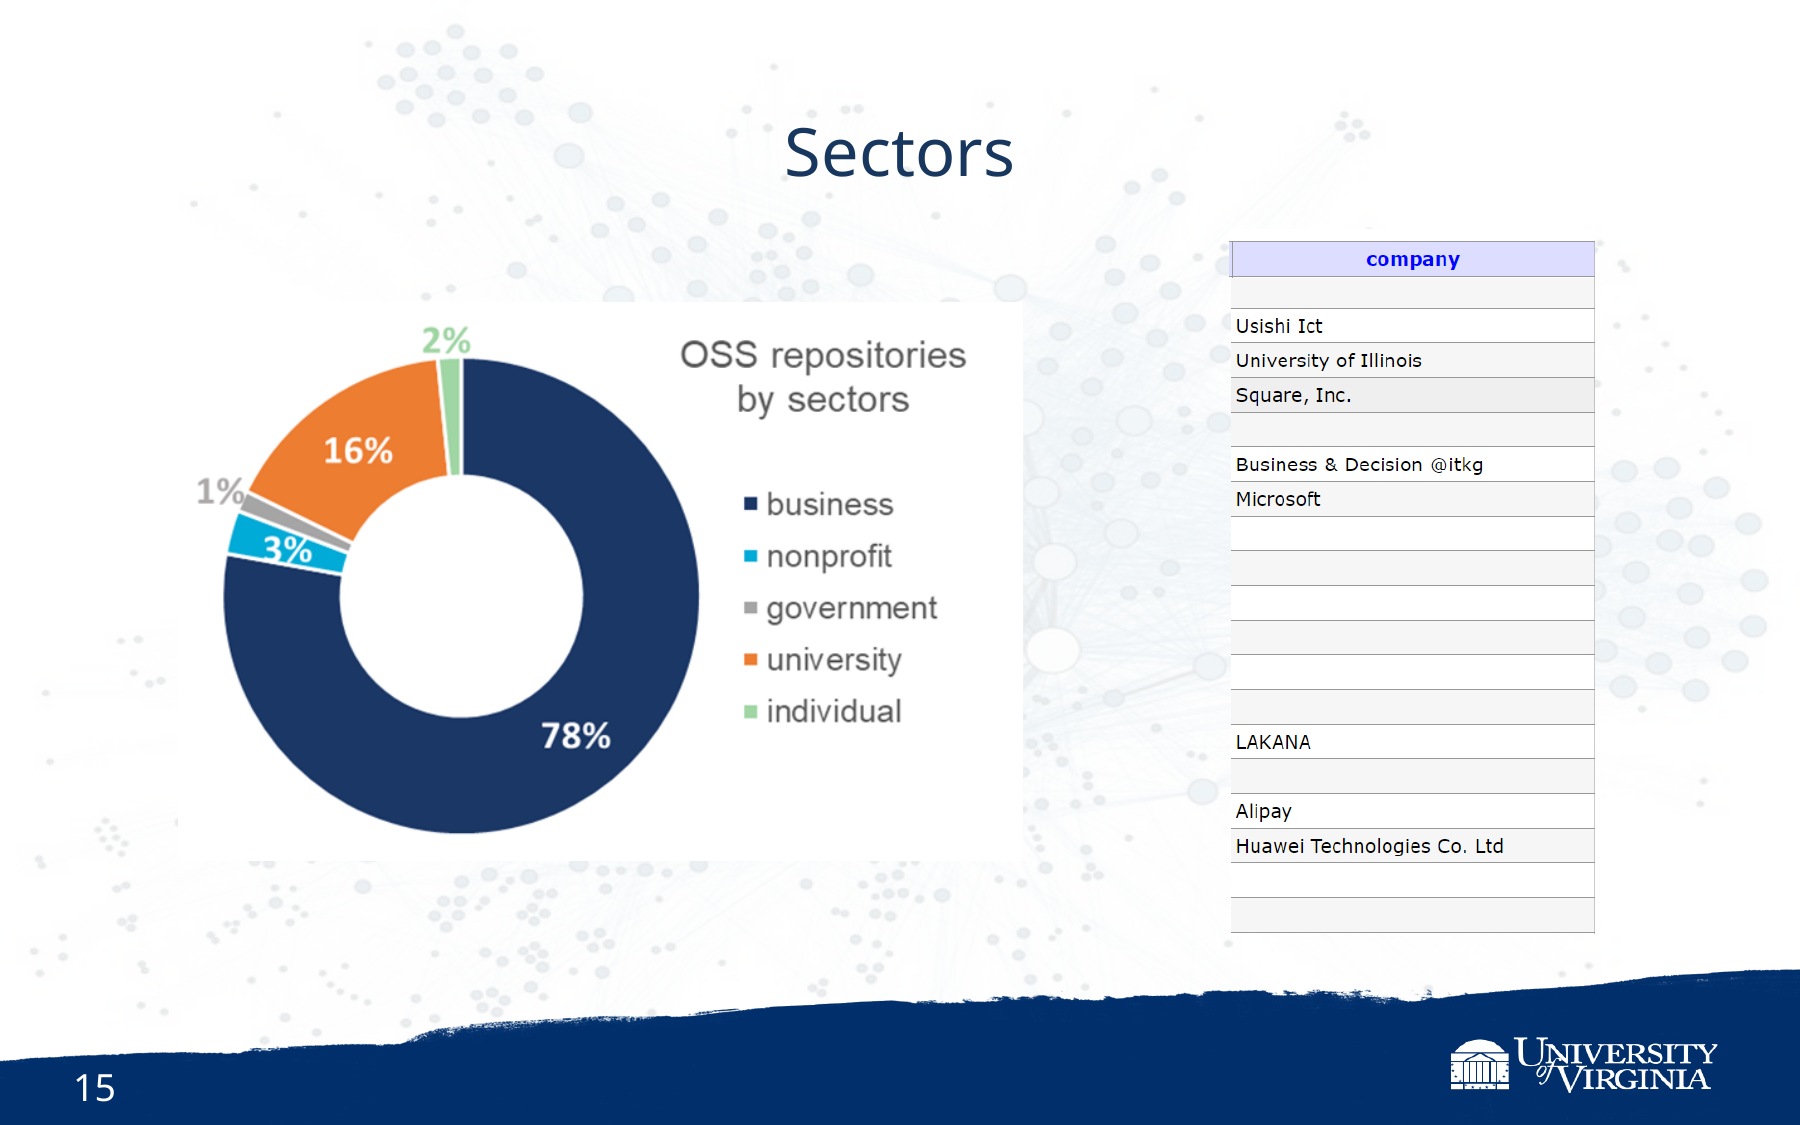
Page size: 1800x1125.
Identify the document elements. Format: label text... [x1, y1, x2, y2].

list Sectors [0, 102, 1800, 178]
picture [0, 228, 1800, 1125]
slide_number 15 [58, 1059, 479, 1120]
